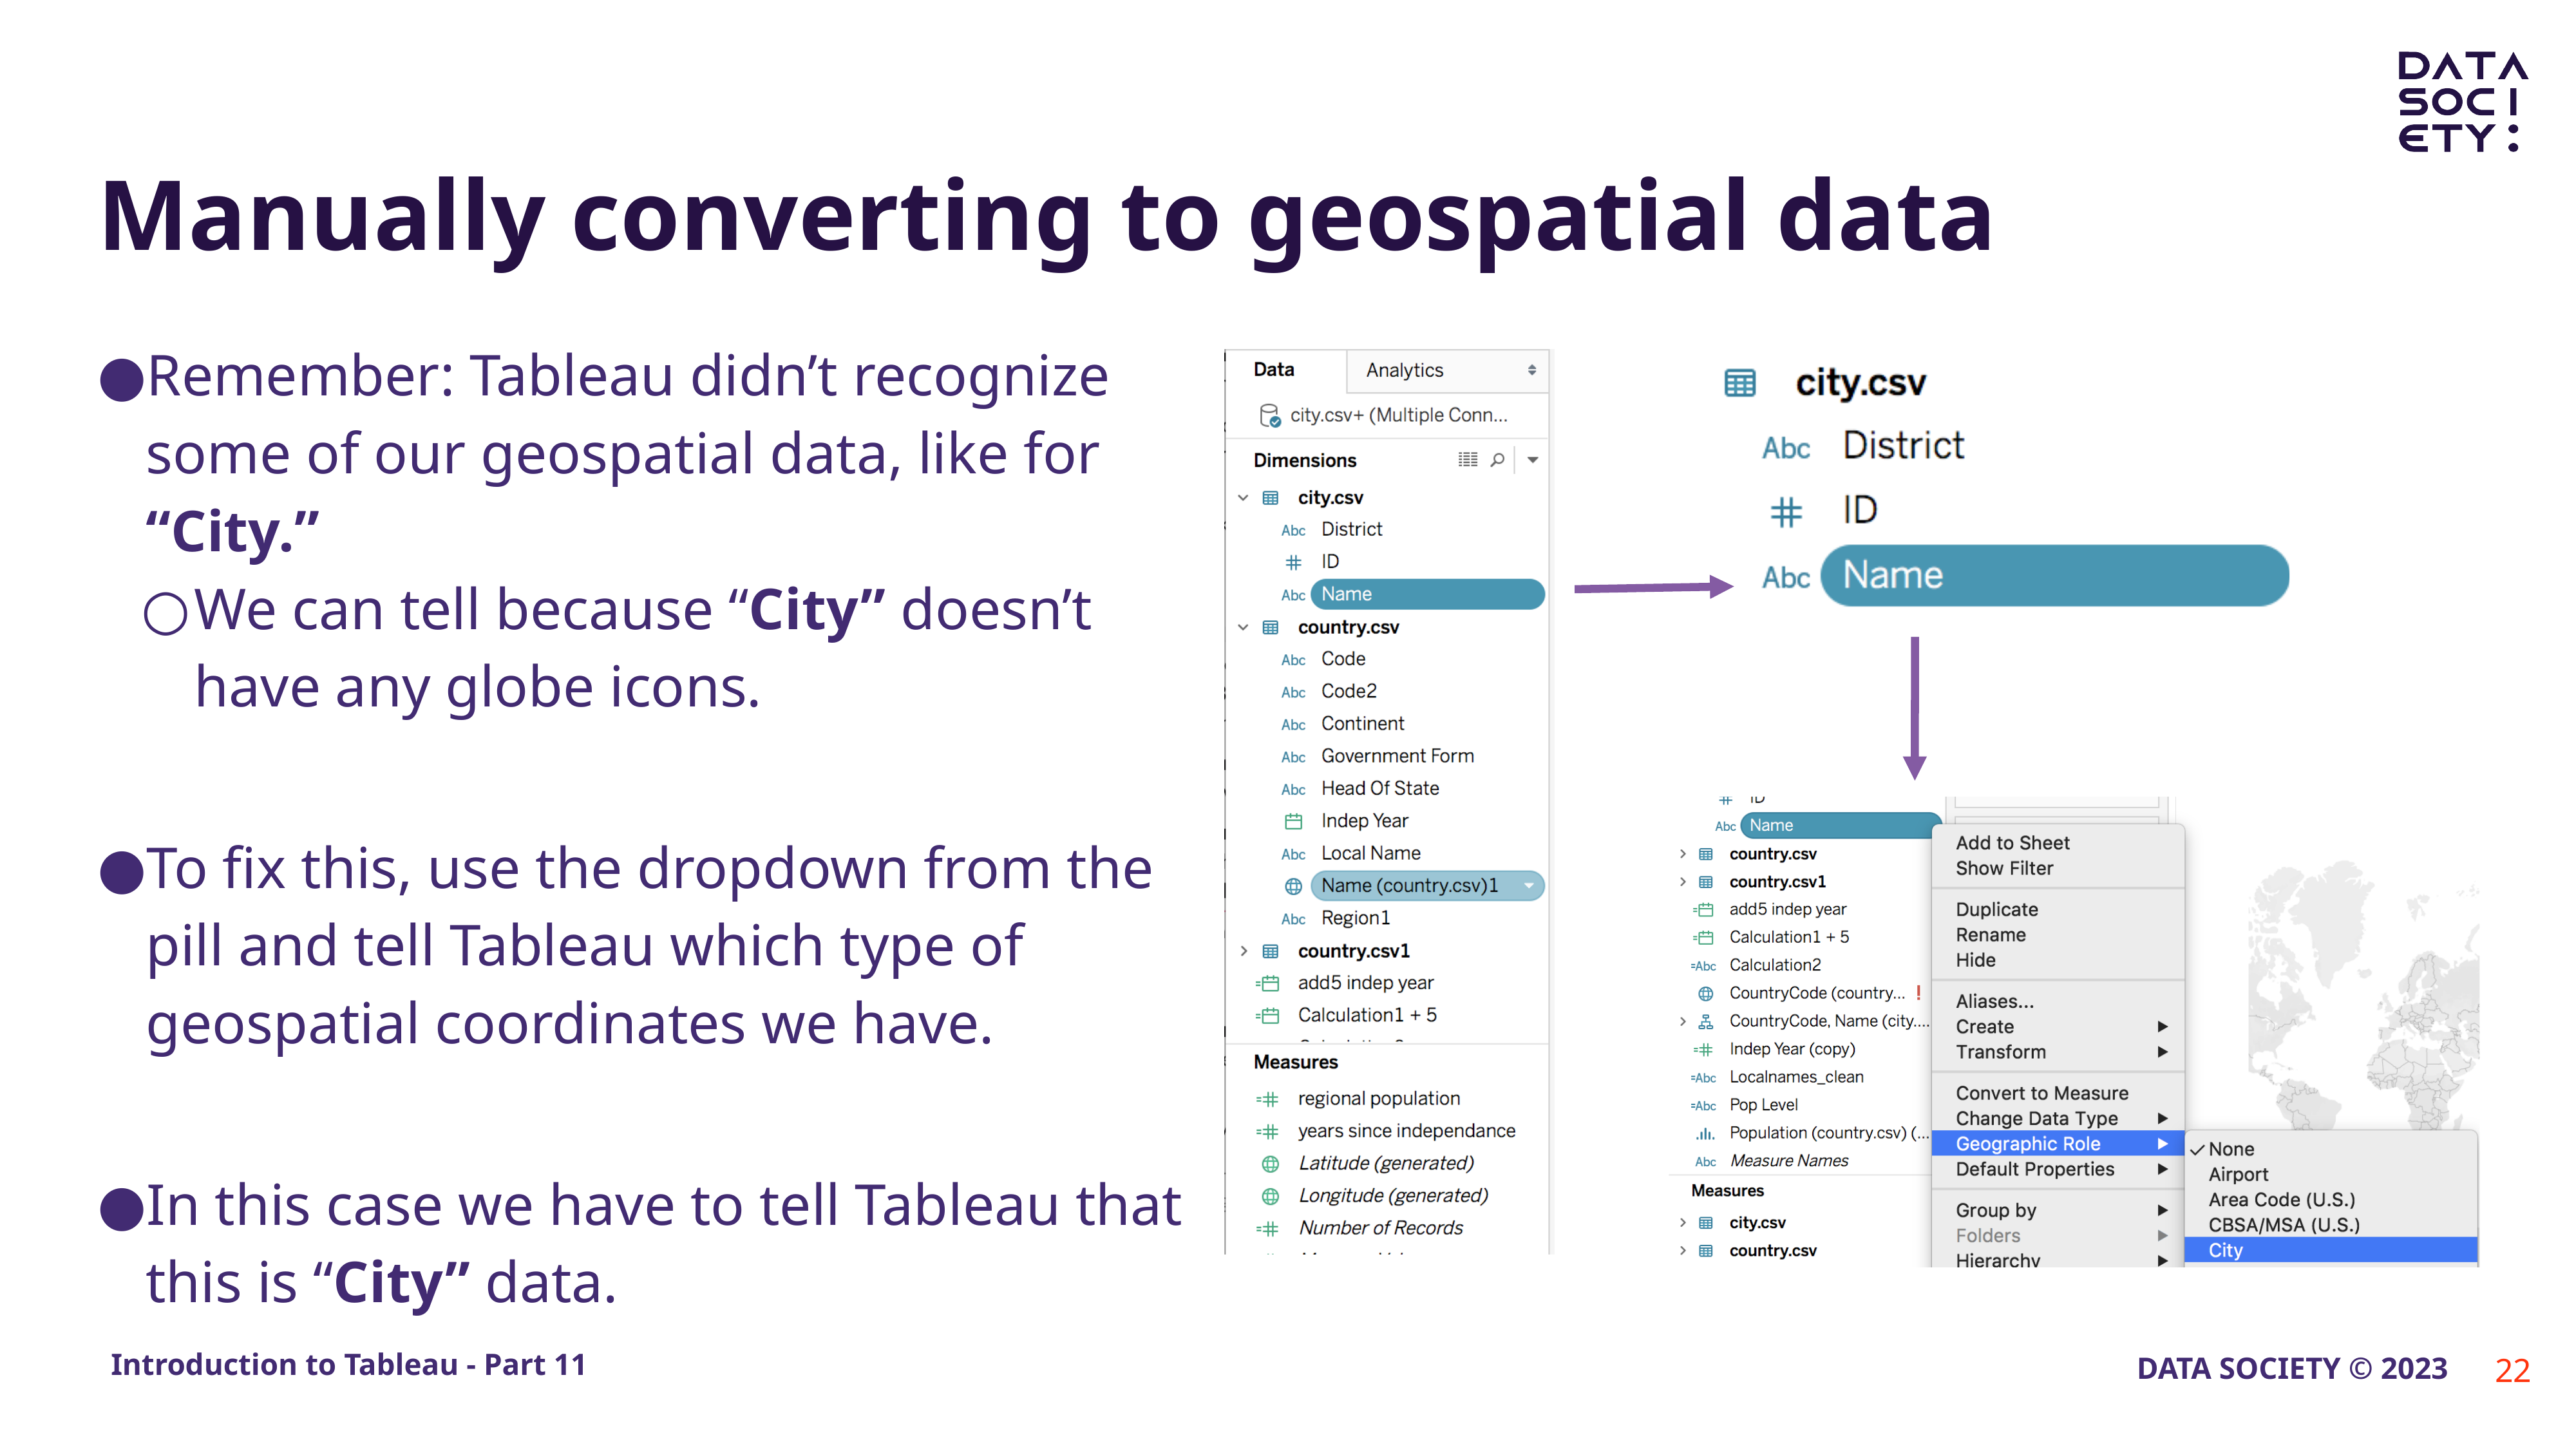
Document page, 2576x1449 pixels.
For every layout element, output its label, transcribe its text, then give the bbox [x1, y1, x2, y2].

picture [1224, 349, 1555, 1255]
picture [2399, 52, 2529, 152]
picture [1716, 349, 2290, 616]
picture [1669, 796, 2480, 1267]
slide_number ‹#› [2387, 1331, 2542, 1413]
text_box [195, 339, 215, 440]
title Manually converting to geospatial data [88, 113, 2488, 274]
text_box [1574, 586, 1735, 590]
list Remember: Tableau didn’t recognize some of our geospatial data, like for “City.” We can tell because “City” doesn’t have any globe icons. To fix this, use the dropdown from the pill and tell Tableau which type of geospatial coordinates we have. In this case we have to tell Tableau that this is “City” data. [88, 325, 1215, 1287]
